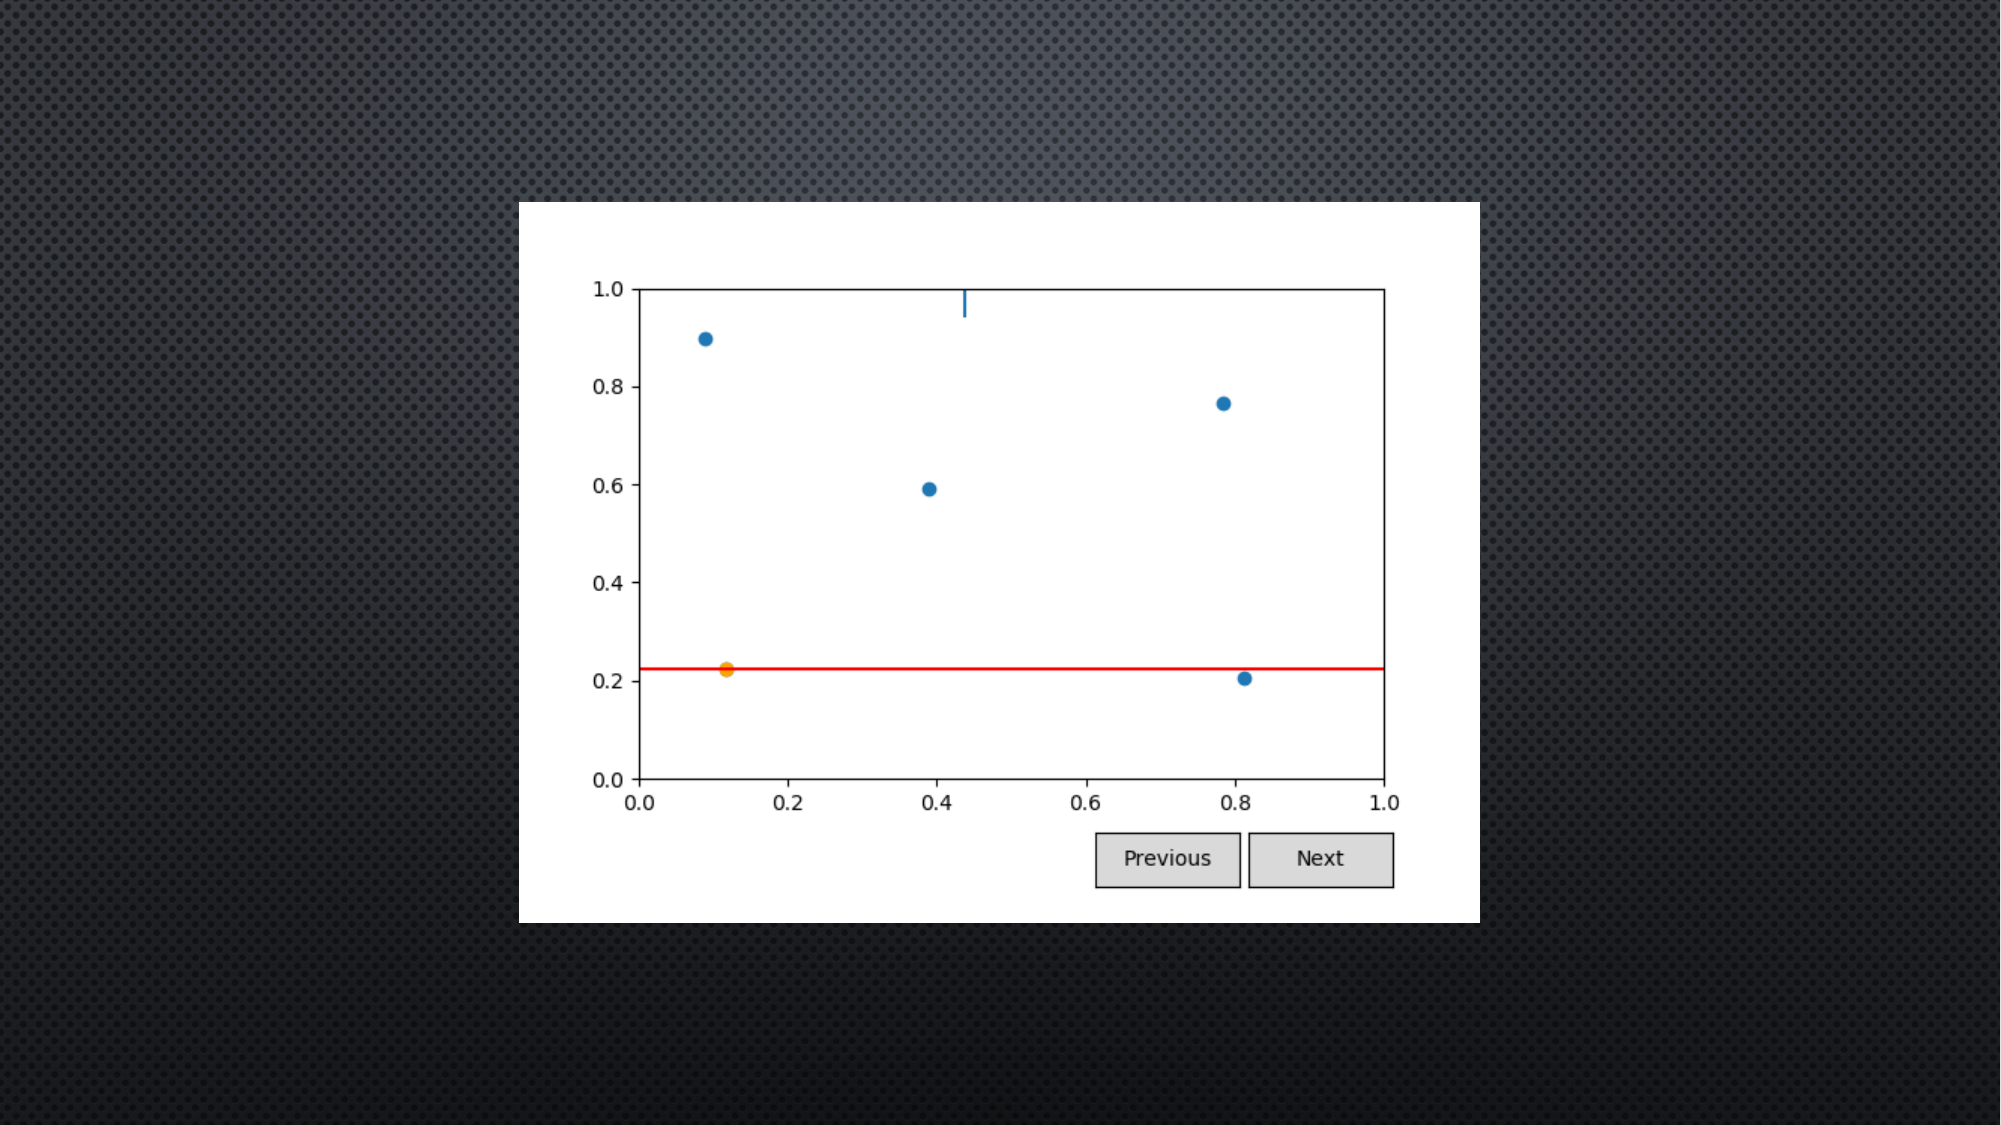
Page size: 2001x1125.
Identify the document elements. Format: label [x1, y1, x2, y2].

picture [519, 202, 1481, 923]
